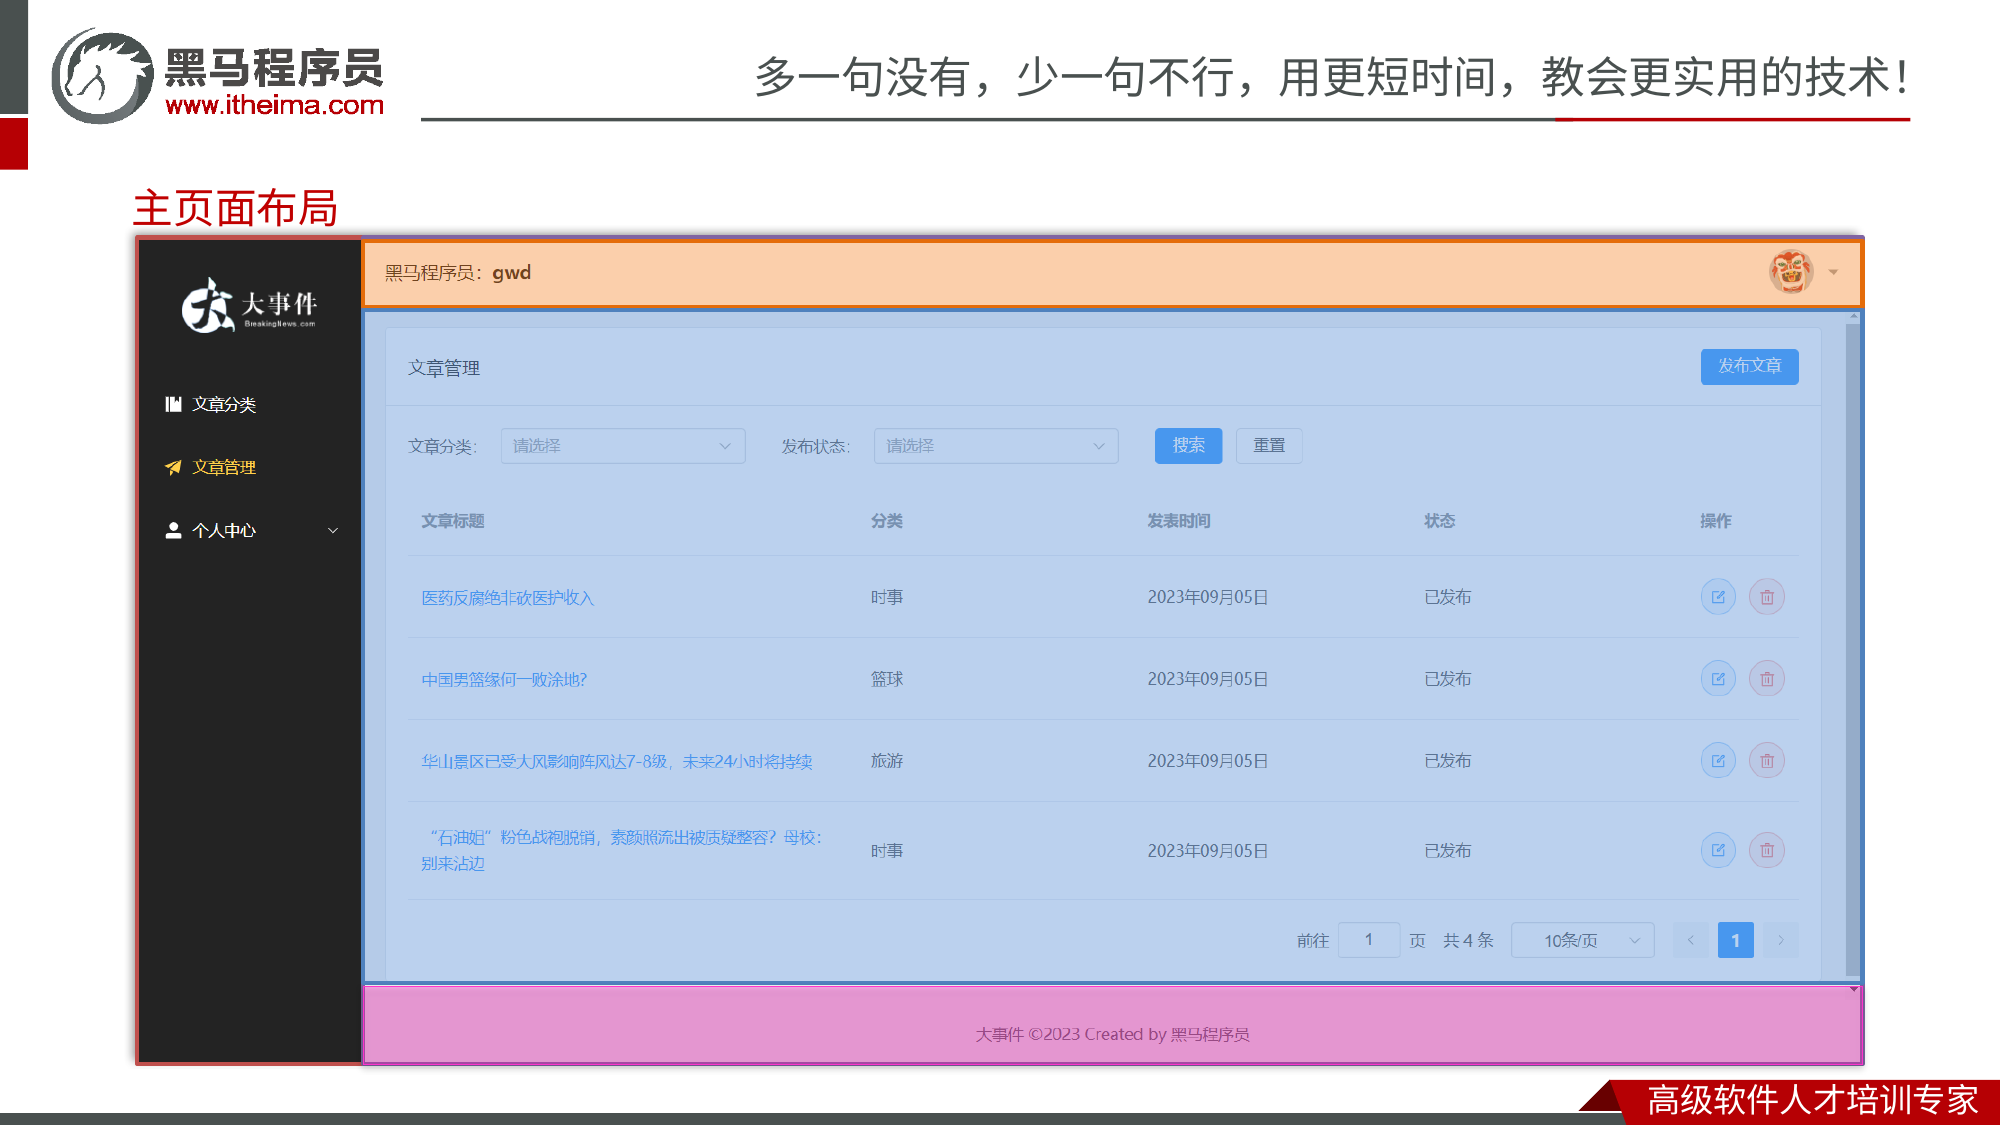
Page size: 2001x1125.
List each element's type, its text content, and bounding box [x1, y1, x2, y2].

title 主页面布局 [116, 164, 1872, 250]
picture [137, 237, 1863, 1065]
picture [50, 26, 384, 125]
